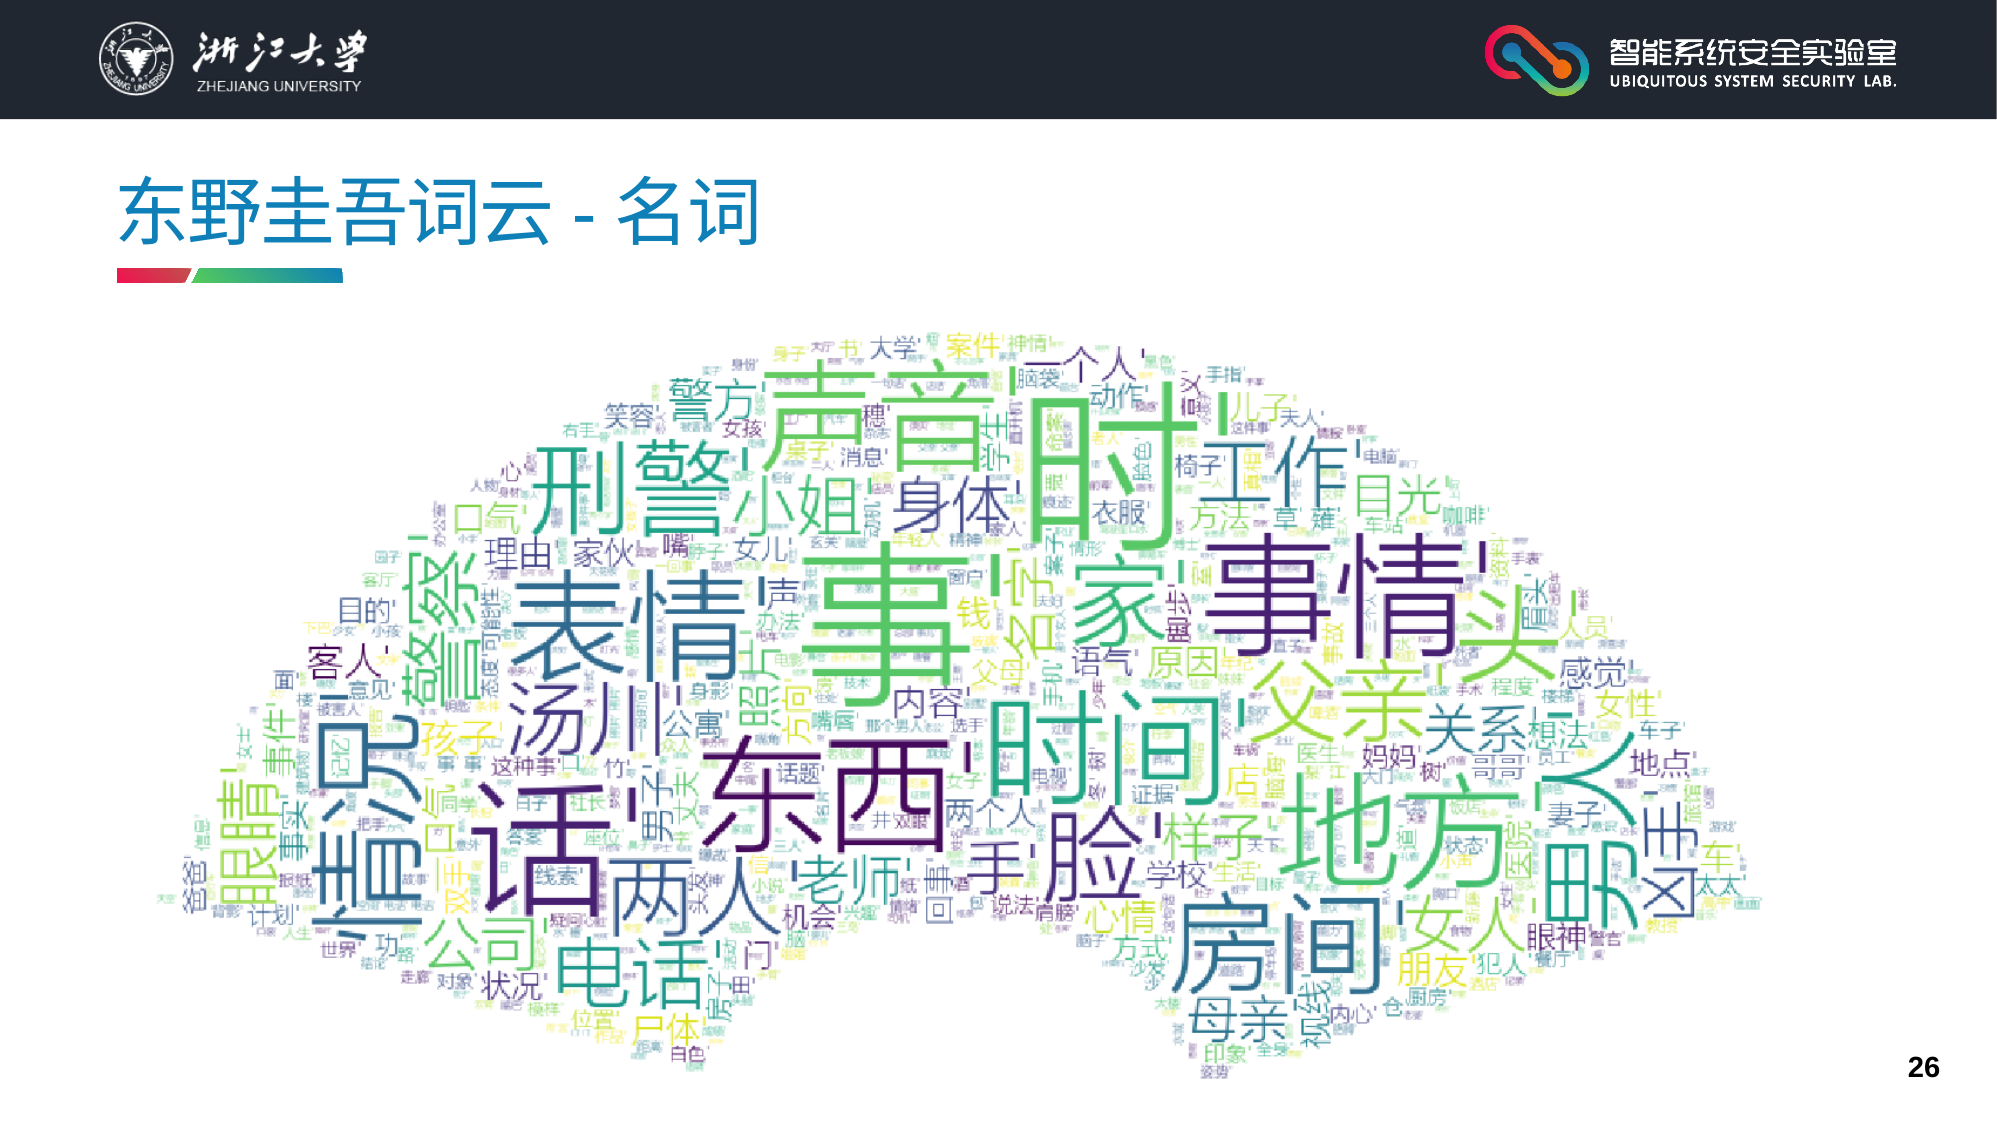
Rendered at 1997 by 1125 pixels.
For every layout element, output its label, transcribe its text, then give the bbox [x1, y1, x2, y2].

title 东野圭吾词云-名词 [99, 144, 1897, 275]
picture [1464, 4, 1599, 117]
picture [99, 19, 379, 100]
slide_number 26 [1791, 1039, 1956, 1094]
picture [149, 310, 1781, 1094]
